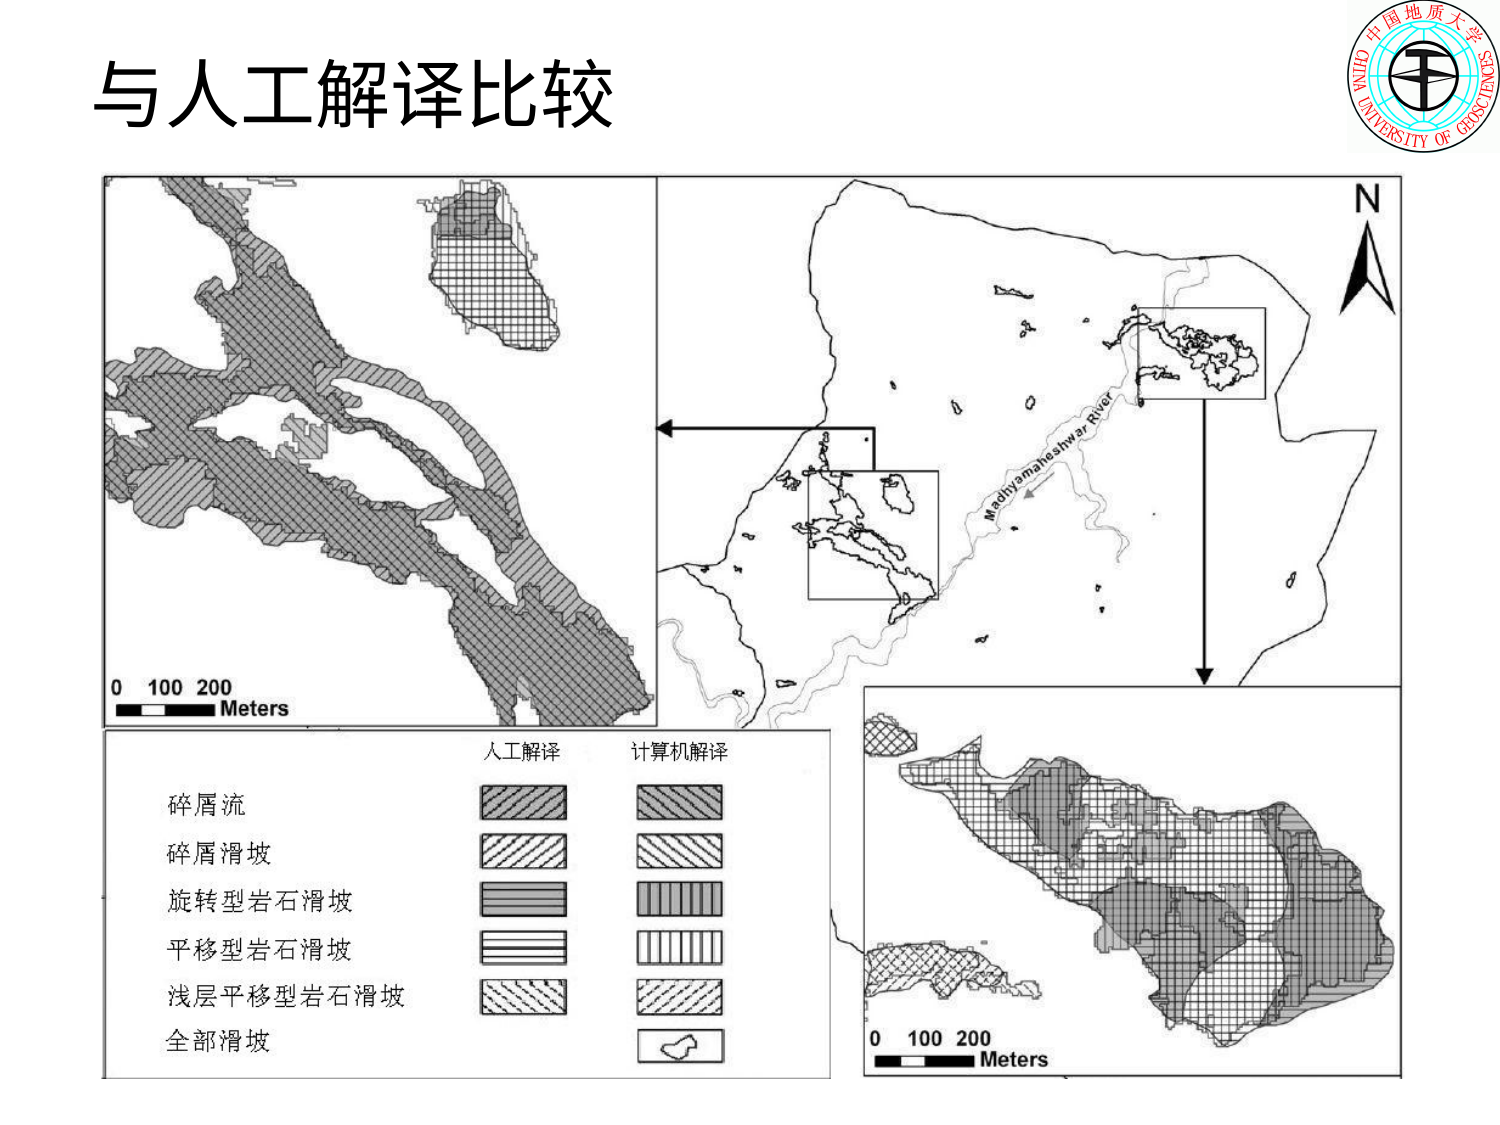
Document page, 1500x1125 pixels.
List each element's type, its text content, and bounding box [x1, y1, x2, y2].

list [81, 170, 1419, 1079]
picture [1347, 0, 1500, 153]
title 与人工解译比较 [74, 44, 1426, 141]
